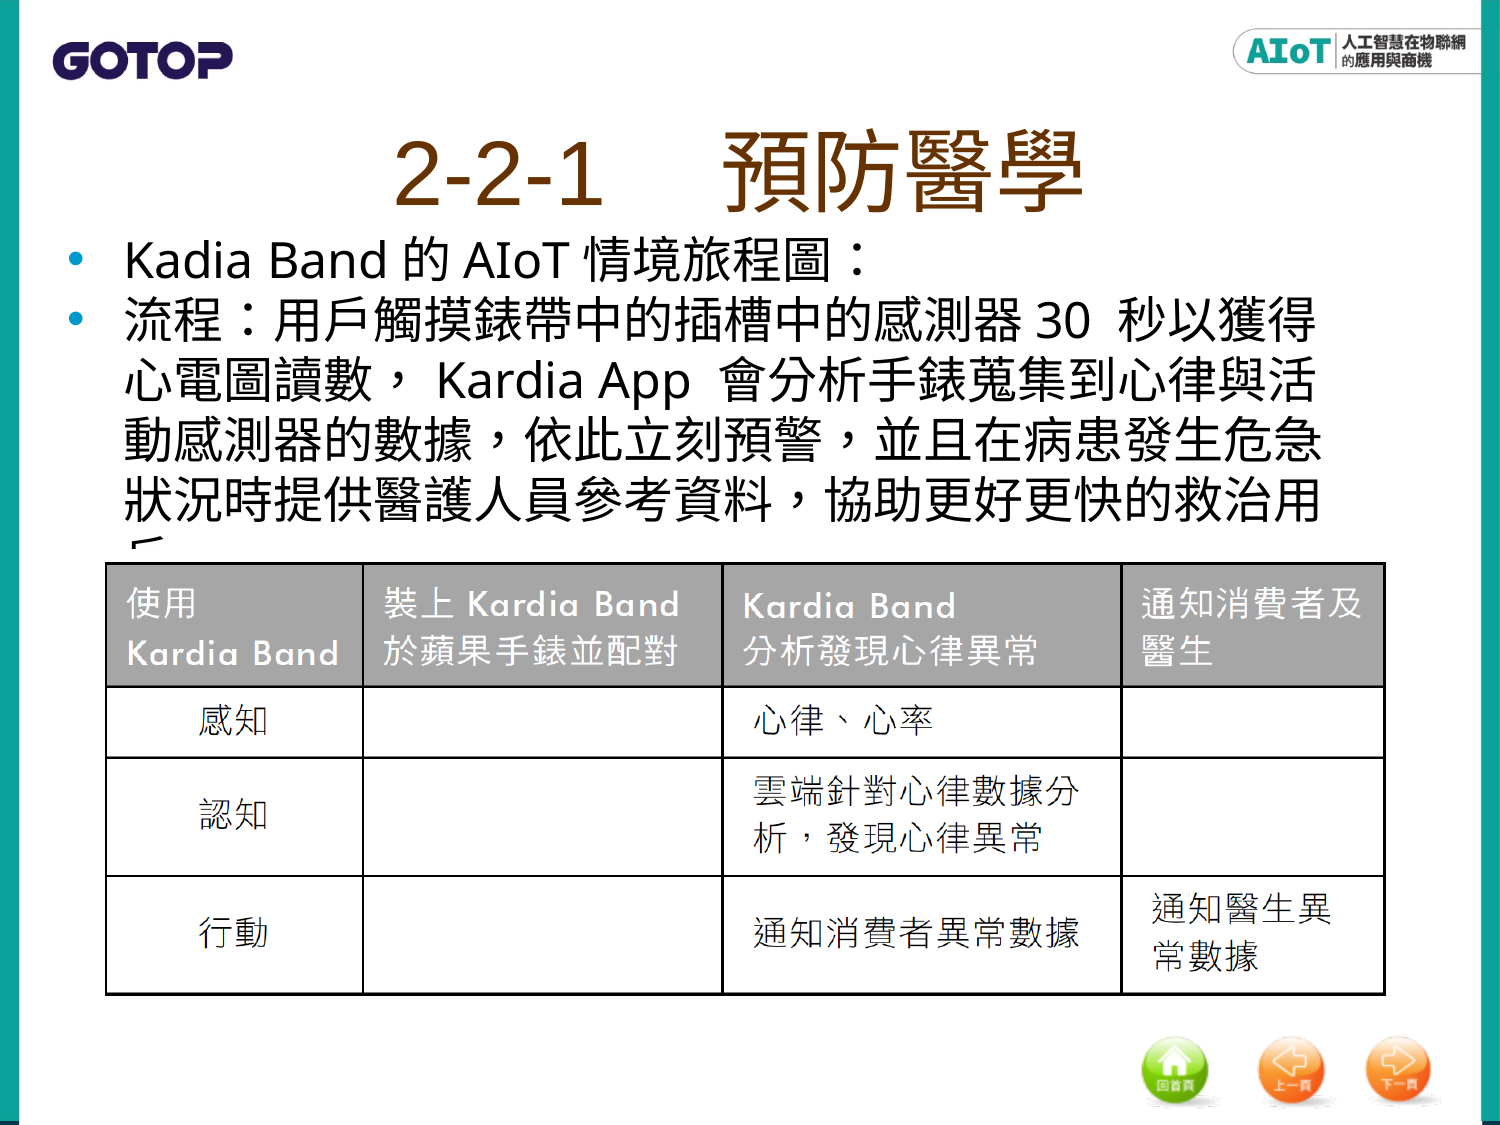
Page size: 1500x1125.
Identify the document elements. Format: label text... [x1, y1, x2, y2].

title 2-2-1 預防醫學 [0, 62, 1500, 275]
text_box Kadia Band的AIoT情境旅程圖： 流程：用戶觸摸錶帶中的插槽中的感測器30 秒以獲得心電圖讀數，Kardia App 會分析手錶蒐集到心律與活動感測器的數據，依此立刻預警，並且在病患發生危急狀況時提供醫護人員參考資料，協助更好更快的救治用戶。 [52, 220, 1360, 549]
picture [0, 0, 1500, 62]
picture [0, 275, 1500, 1125]
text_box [1136, 1031, 1442, 1113]
